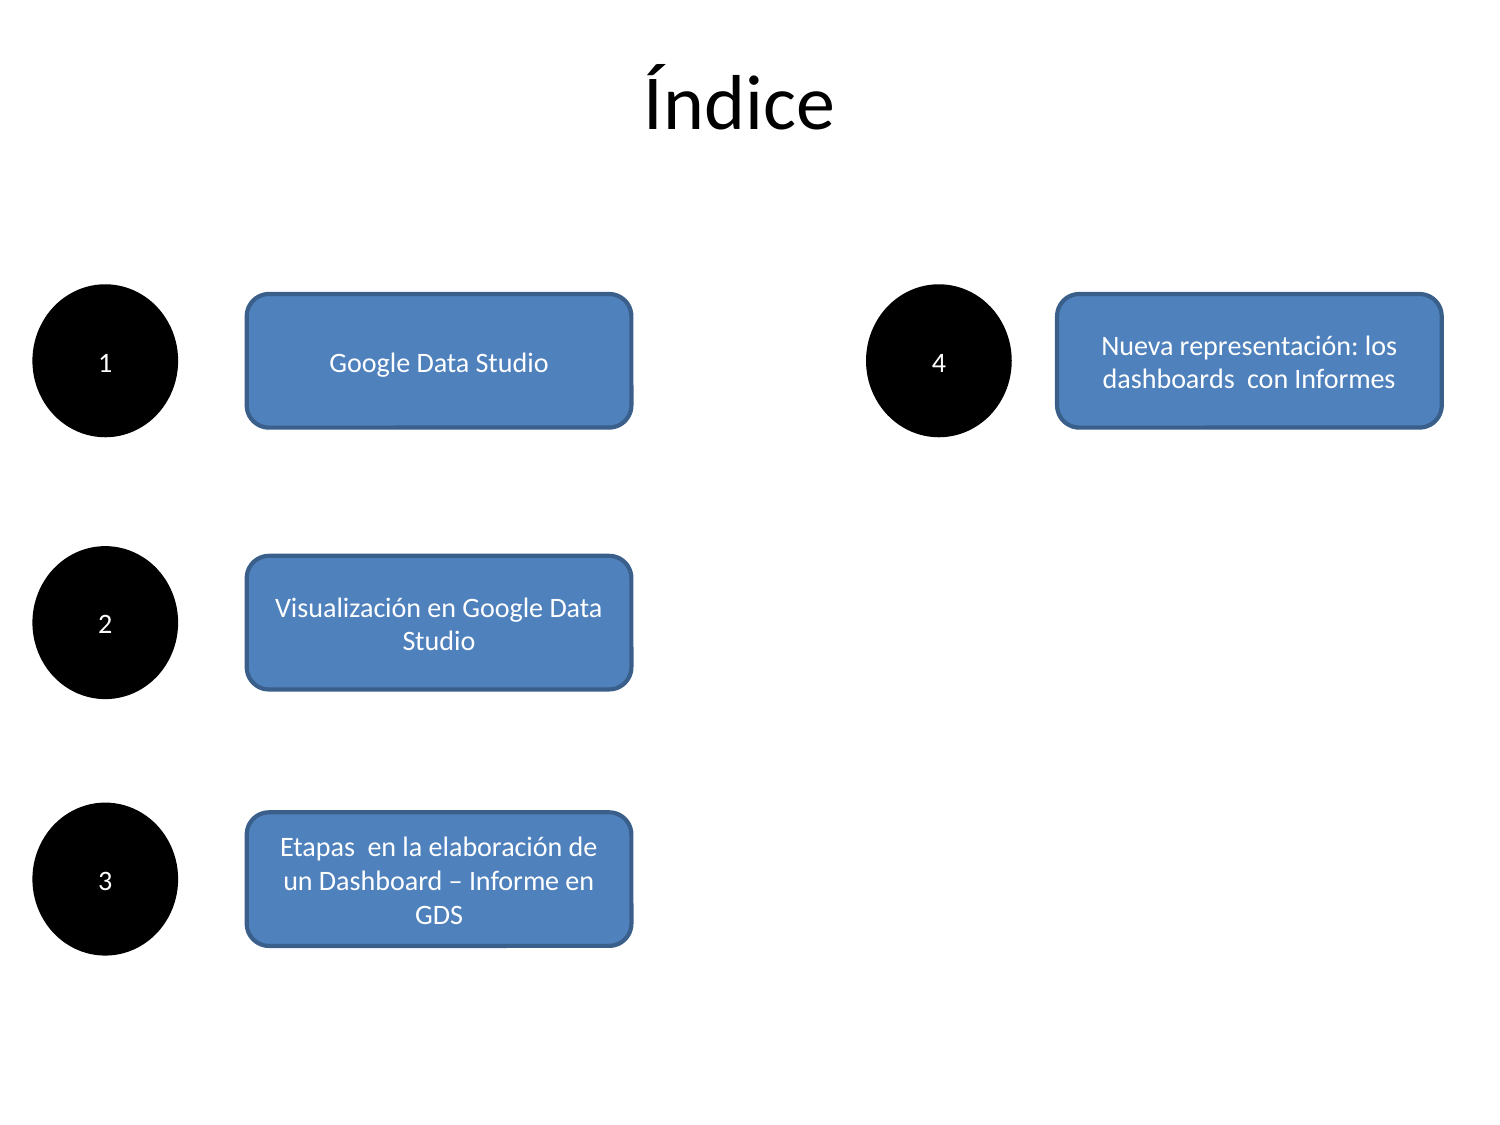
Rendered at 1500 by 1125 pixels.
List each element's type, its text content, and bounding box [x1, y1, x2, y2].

text_box 4 [866, 284, 1012, 438]
text_box Visualización en Google Data Studio [244, 553, 634, 692]
text_box Google Data Studio [244, 291, 634, 430]
title Índice [105, 43, 1374, 153]
text_box 3 [32, 802, 179, 956]
text_box 2 [32, 546, 179, 700]
text_box Nueva representación: los dashboards con Informes [1054, 291, 1444, 430]
text_box Etapas en la elaboración de un Dashboard – Informe en GDS [244, 810, 634, 949]
text_box 1 [32, 284, 179, 438]
